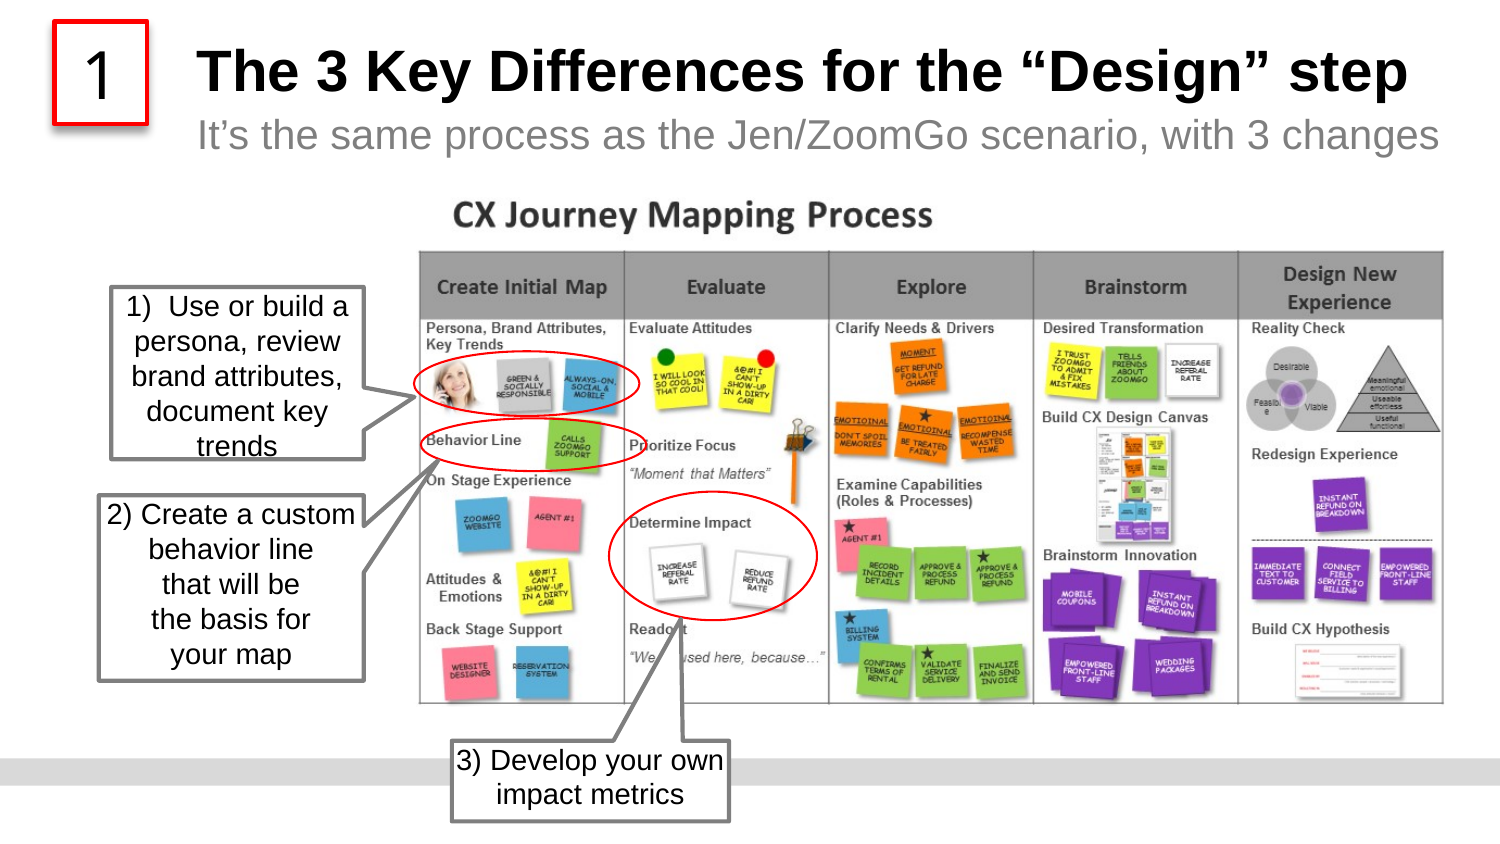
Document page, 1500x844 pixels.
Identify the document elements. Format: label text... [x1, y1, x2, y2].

list It’s the same process as the Jen/ZoomGo scenario, with 3 changes [196, 108, 1468, 161]
text_box 1 [52, 19, 149, 126]
picture [413, 194, 1446, 707]
text_box 1) Use or build a persona, review brand attributes, document key trends [109, 284, 408, 462]
text_box 3) Develop your own impact metrics [449, 715, 732, 824]
text_box 2) Create a custom behavior line that will be the basis for your map [96, 484, 408, 683]
title The 3 Key Differences for the “Design” step [196, 33, 1467, 104]
